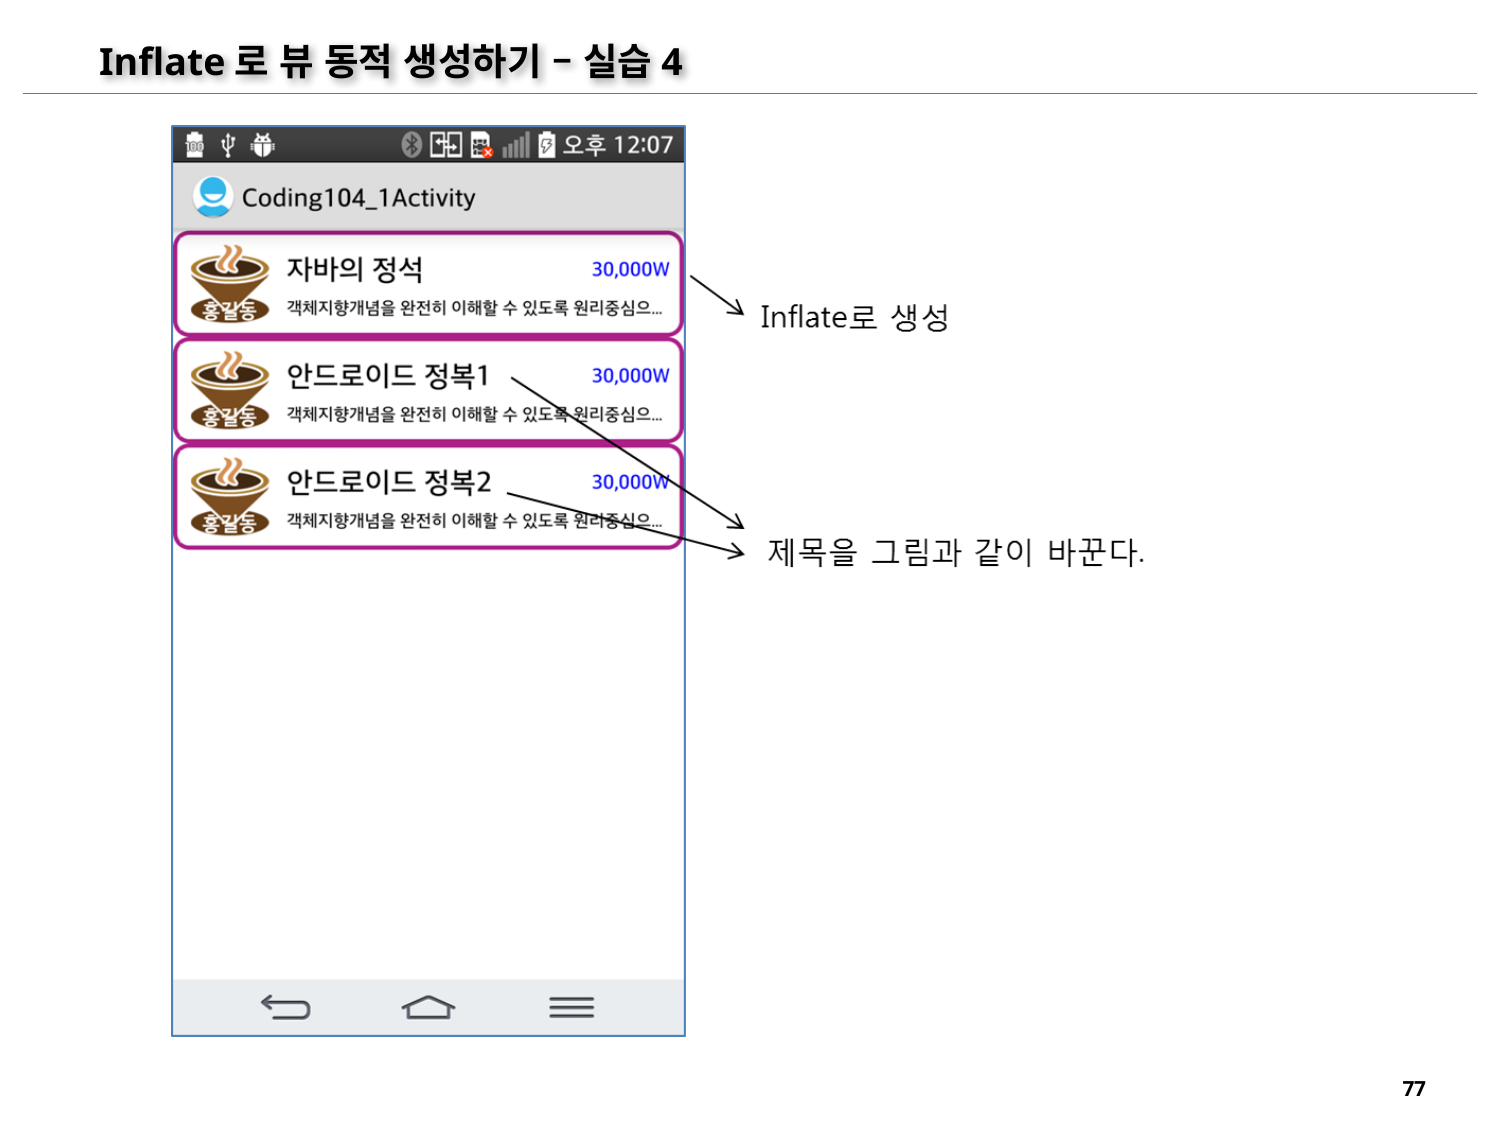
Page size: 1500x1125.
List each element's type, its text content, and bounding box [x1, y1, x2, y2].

picture [170, 125, 1167, 1037]
text_box Inflate로 뷰 동적 생성하기 – 실습4 [84, 30, 698, 91]
